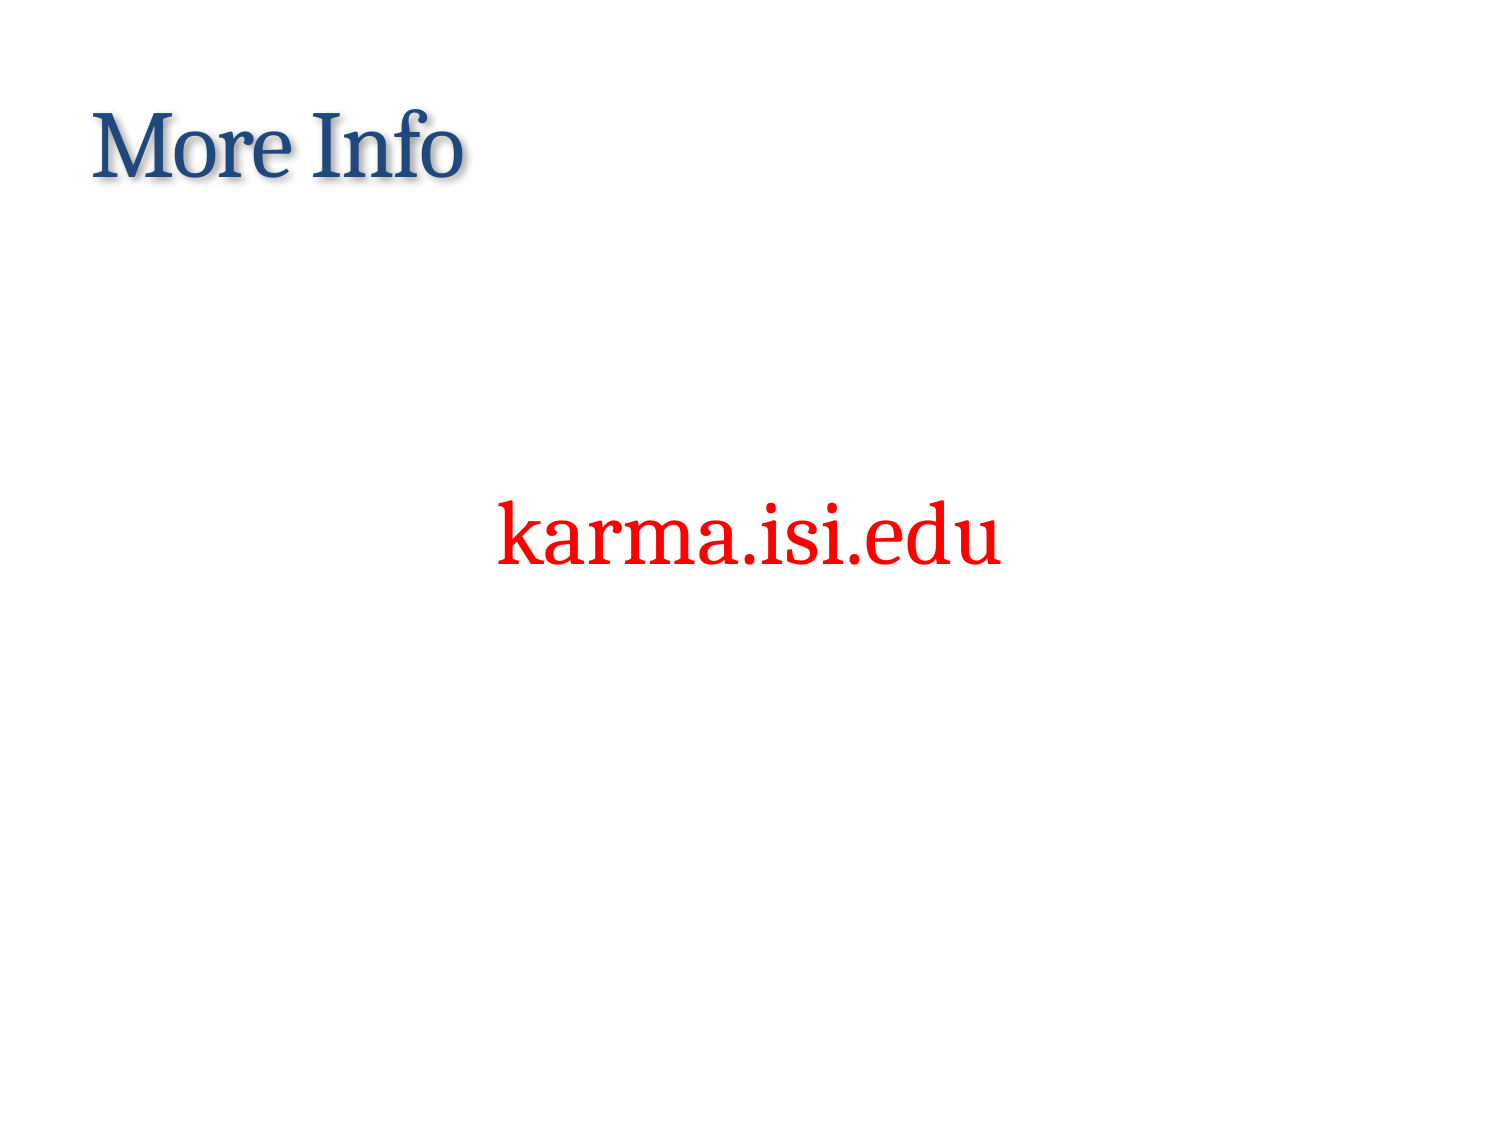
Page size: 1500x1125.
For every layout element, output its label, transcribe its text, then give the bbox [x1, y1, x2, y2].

title More Info [75, 45, 1427, 233]
text_box karma.isi.edu [74, 434, 1425, 622]
